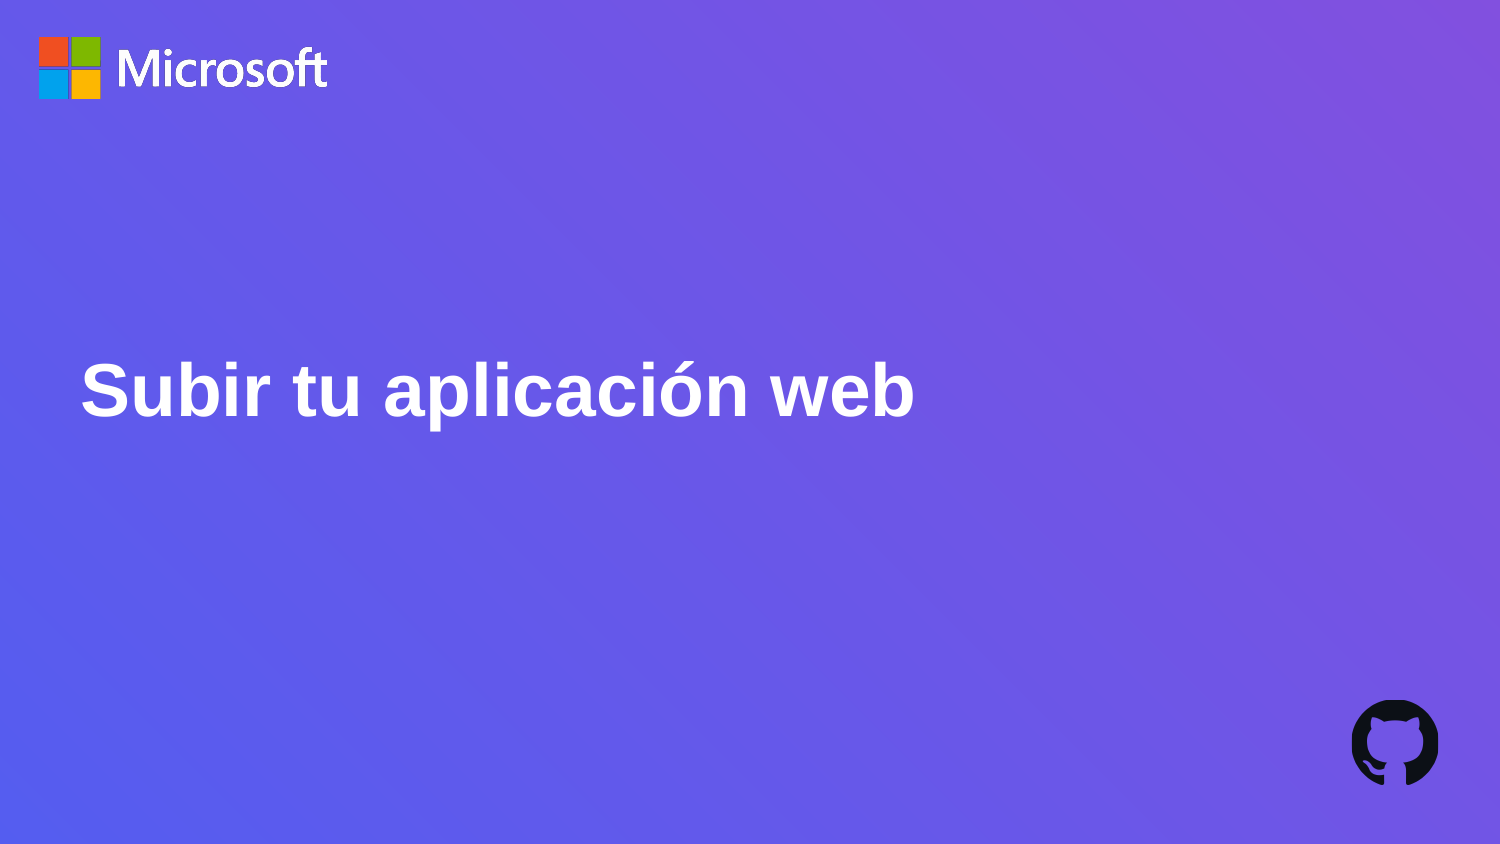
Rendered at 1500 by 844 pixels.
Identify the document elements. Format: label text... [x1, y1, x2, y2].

picture [39, 37, 327, 99]
title Subir tu aplicación web [75, 84, 1243, 689]
picture [1351, 700, 1439, 785]
